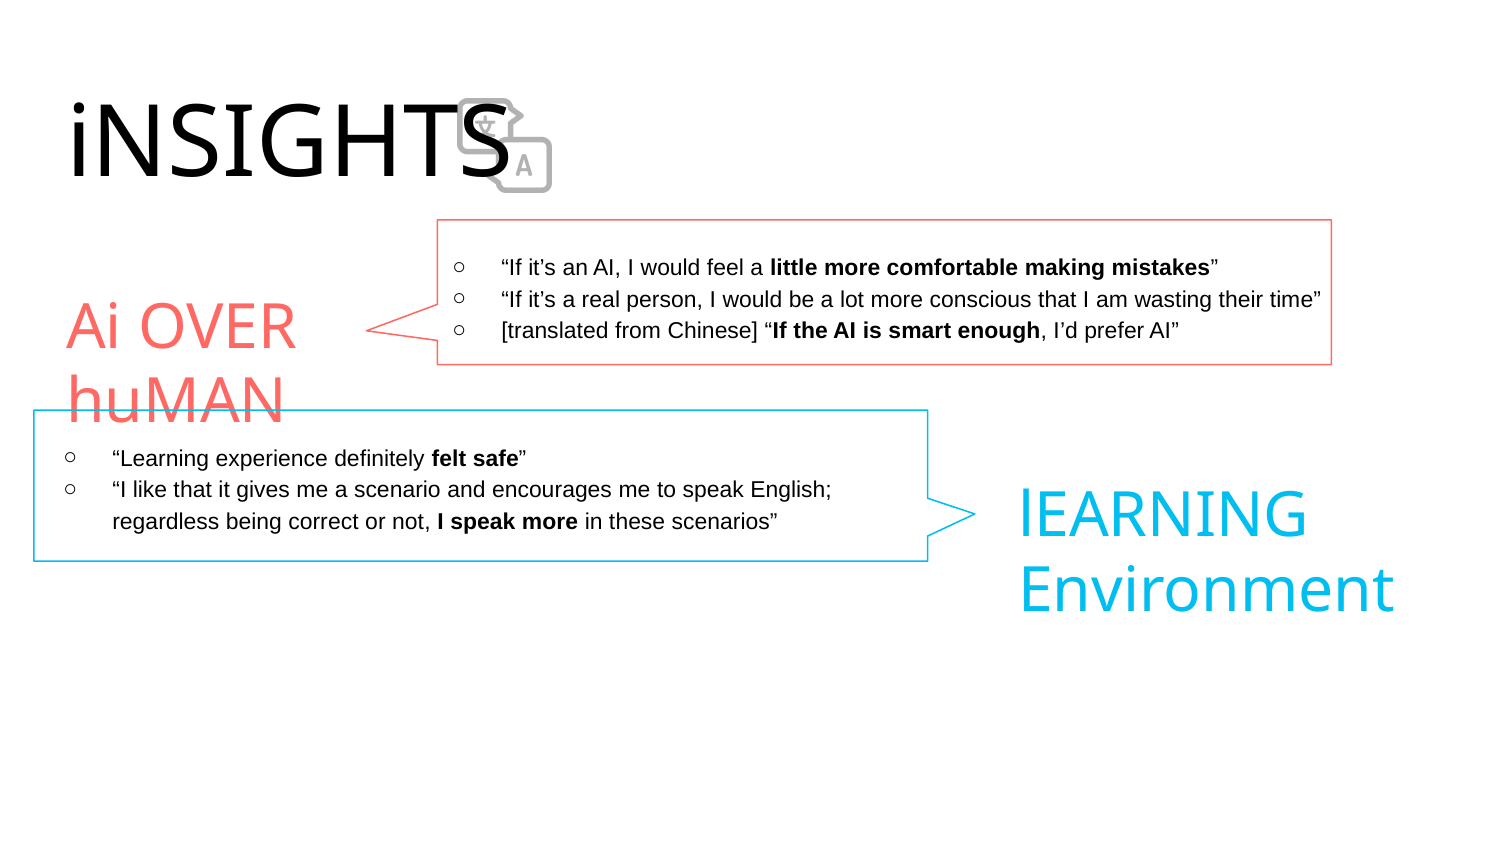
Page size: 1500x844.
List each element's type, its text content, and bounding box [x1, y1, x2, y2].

text_box [33, 410, 975, 562]
text_box [437, 219, 1332, 233]
title iNSIGHTS [51, 61, 1449, 156]
title “Learning experience definitely felt safe” “I like that it gives me a scenario and encourages me to speak English; regardless being correct or not, I speak more in these scenarios” [0, 424, 896, 550]
title Ai OVER huMAN [51, 270, 336, 365]
title “If it’s an AI, I would feel a little more comfortable making mistakes” “If it’s a real person, I would be a lot more conscious that I am wasting their time” [translated from Chinese] “If the AI is smart enough, I’d prefer AI” [336, 233, 1368, 373]
title lEARNING Environment [1003, 458, 1489, 553]
picture [457, 98, 553, 193]
